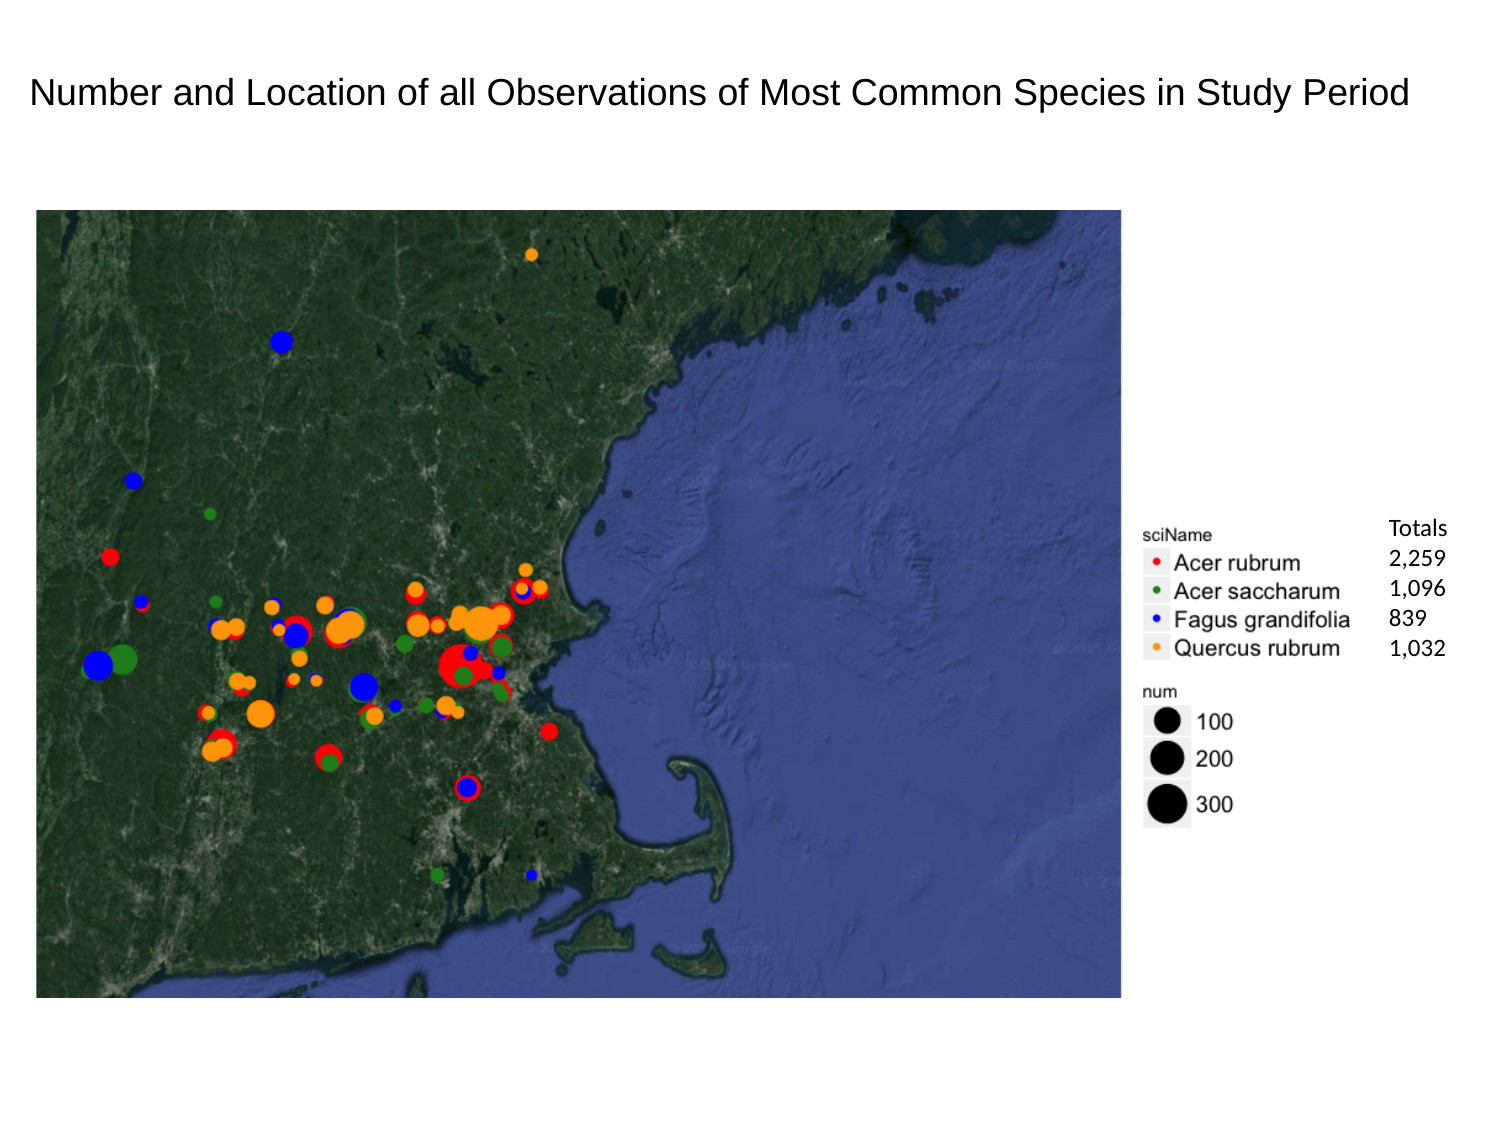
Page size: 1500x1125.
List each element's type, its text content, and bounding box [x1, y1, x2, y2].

text_box Number and Location of all Observations of Most Common Species in Study Period [14, 60, 1446, 121]
picture [36, 210, 1375, 998]
text_box Totals 2,259 1,096 839 1,032 [1380, 504, 1483, 669]
